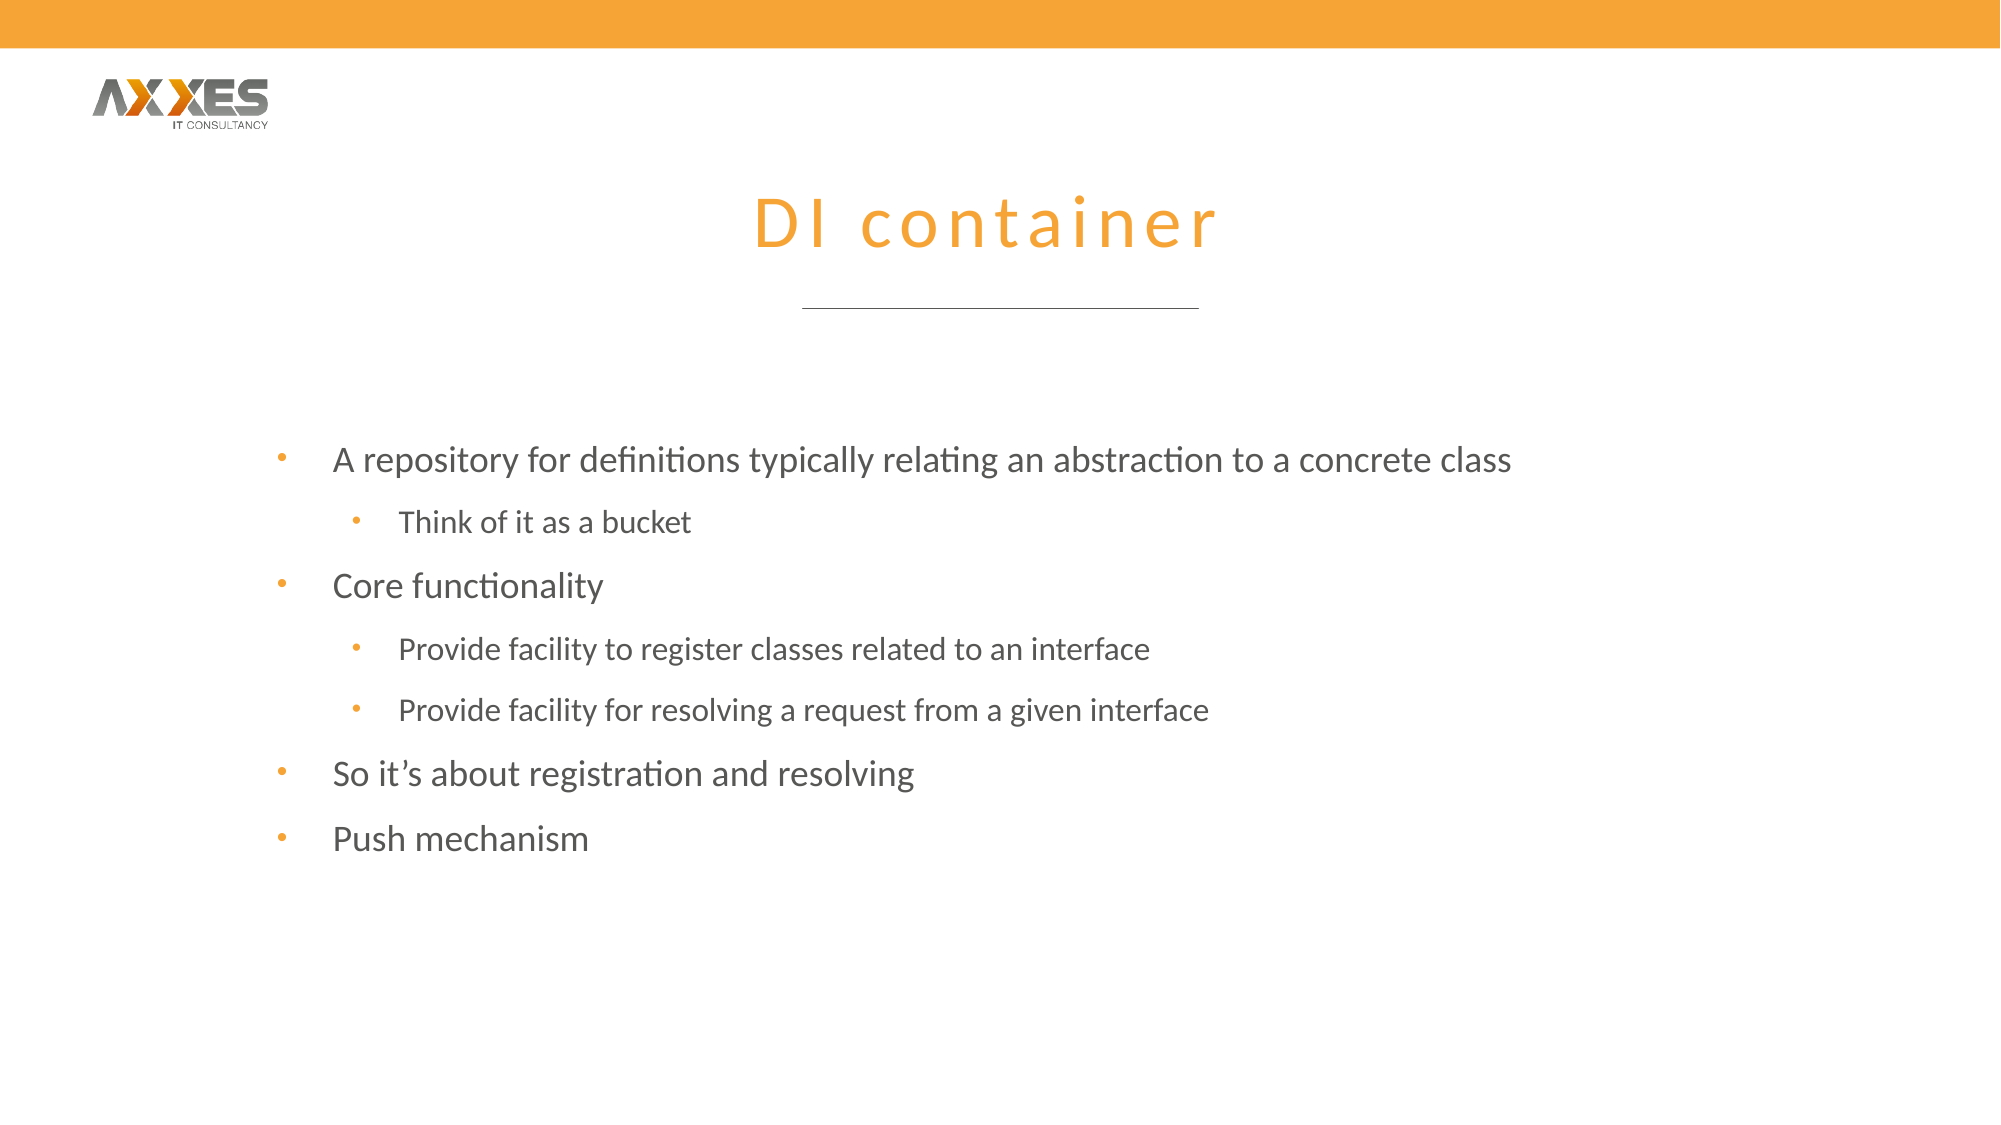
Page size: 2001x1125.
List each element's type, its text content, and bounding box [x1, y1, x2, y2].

picture [92, 79, 268, 129]
list A repository for definitions typically relating an abstraction to a concrete class Think of it as a bucket Core functionality Provide facility to register classes related to an interface Provide facility for resolving a request from a given interface So it’s about registration and resolving Push mechanism [261, 427, 1710, 988]
title DI container [267, 159, 1705, 276]
